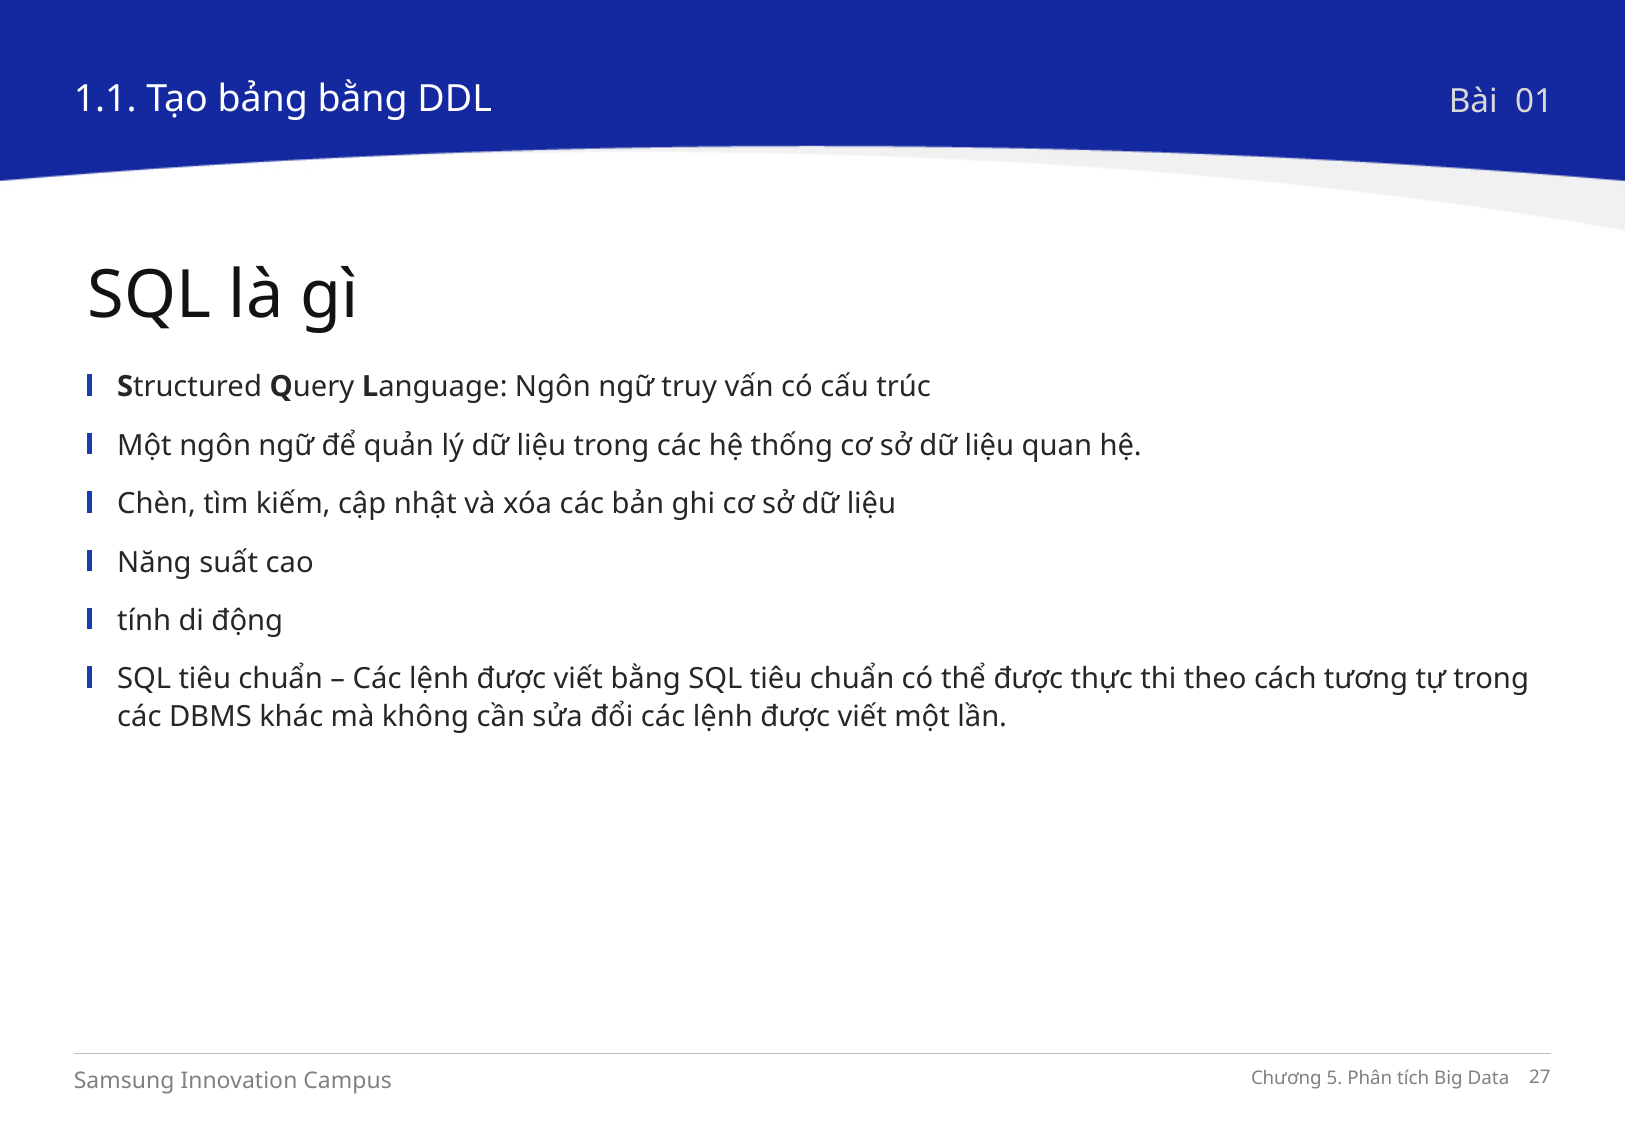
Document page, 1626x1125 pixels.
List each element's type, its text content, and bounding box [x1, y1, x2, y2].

list Bài 01 [1423, 79, 1554, 120]
list SQL là gì [87, 249, 1531, 331]
list 1.1. Tạo bảng bằng DDL [73, 73, 1291, 119]
list Structured Query Language: Ngôn ngữ truy vấn có cấu trúc Một ngôn ngữ để quản lý dữ liệu trong các hệ thống cơ sở dữ liệu quan hệ. Chèn, tìm kiếm, cập nhật và xóa các bản ghi cơ sở dữ liệu Năng suất cao tính di động SQL tiêu chuẩn – Các lệnh được viết bằng SQL tiêu chuẩn có thể được thực thi theo cách tương tự trong các DBMS khác mà không cần sửa đổi các lệnh được viết một lần. [87, 365, 1531, 516]
picture [0, 0, 1625, 1125]
